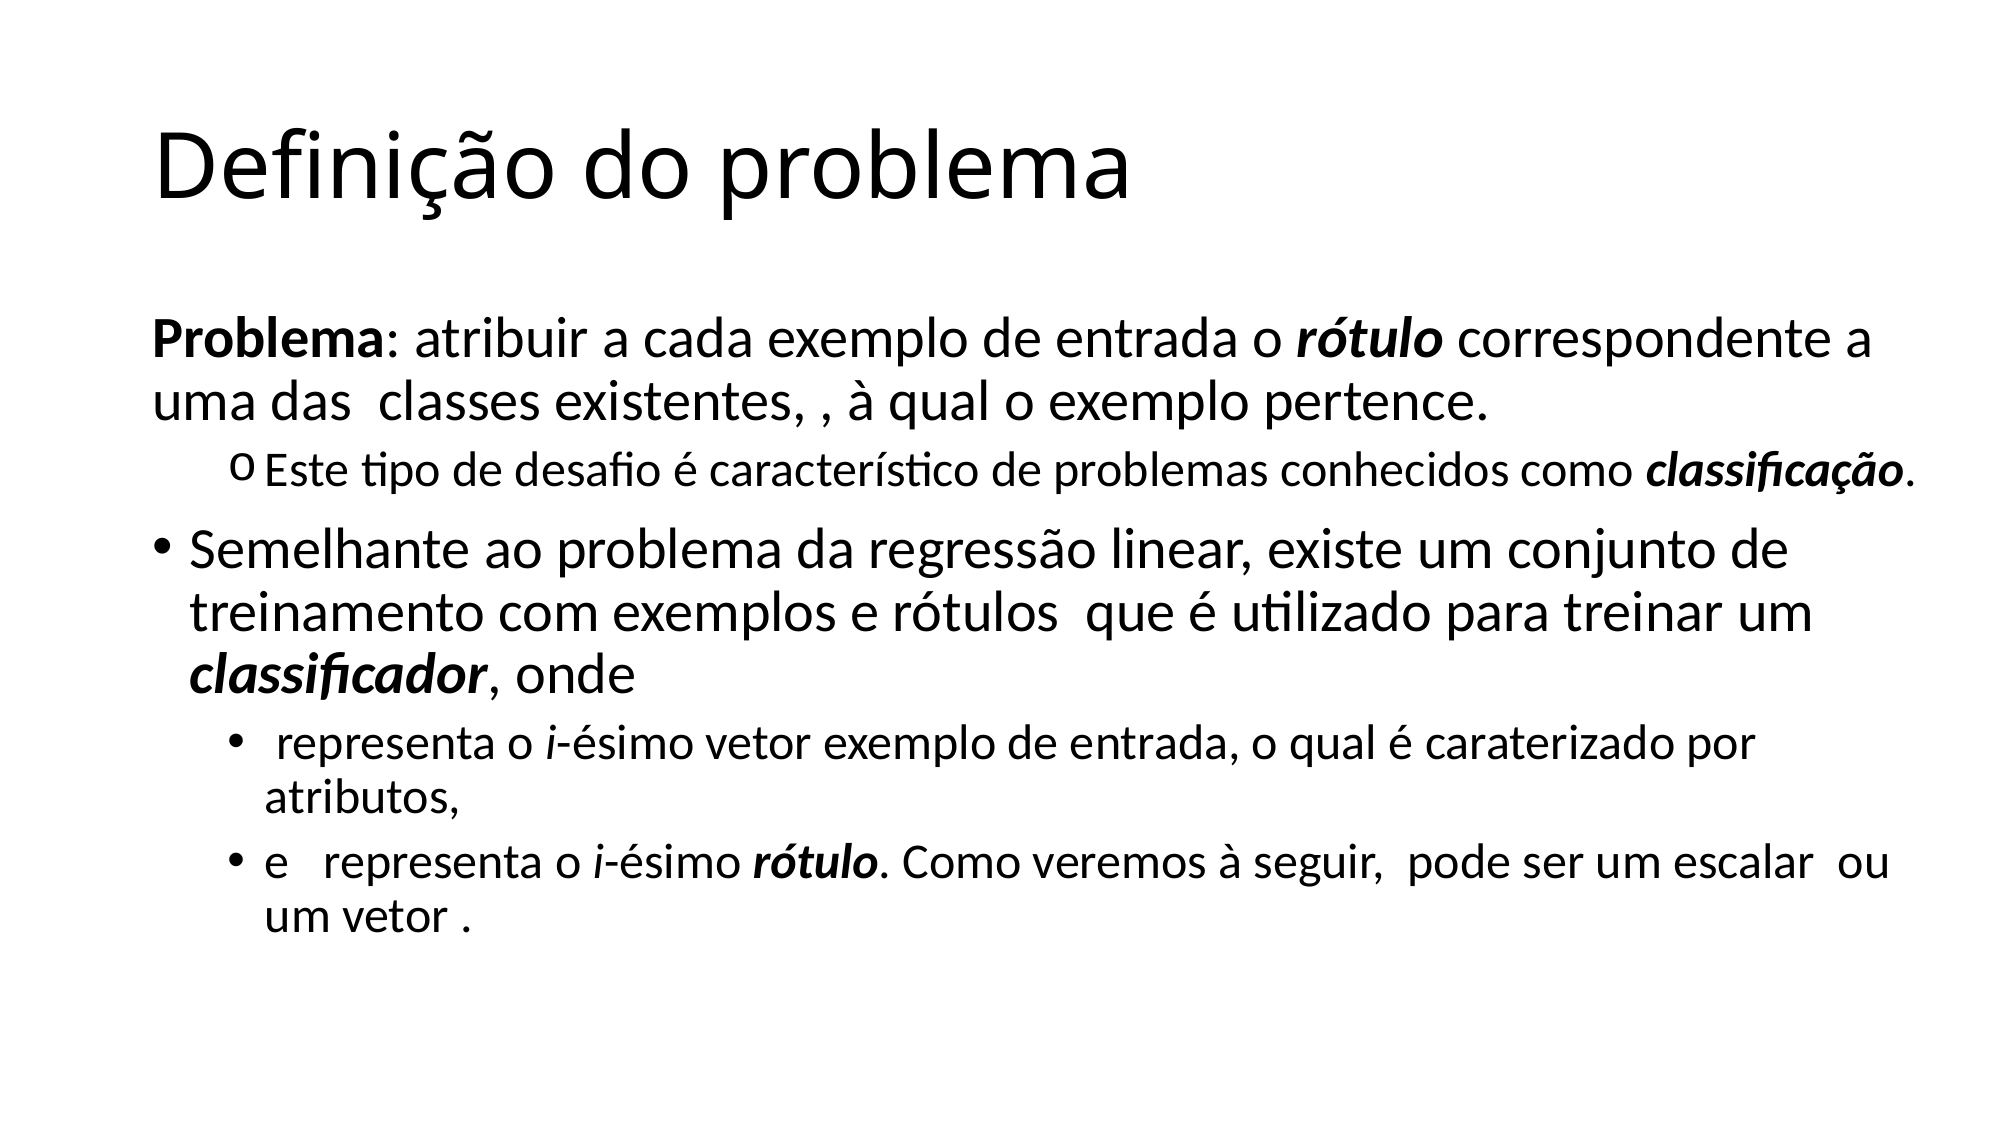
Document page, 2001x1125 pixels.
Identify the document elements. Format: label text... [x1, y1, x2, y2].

title Definição do problema [137, 59, 1863, 278]
